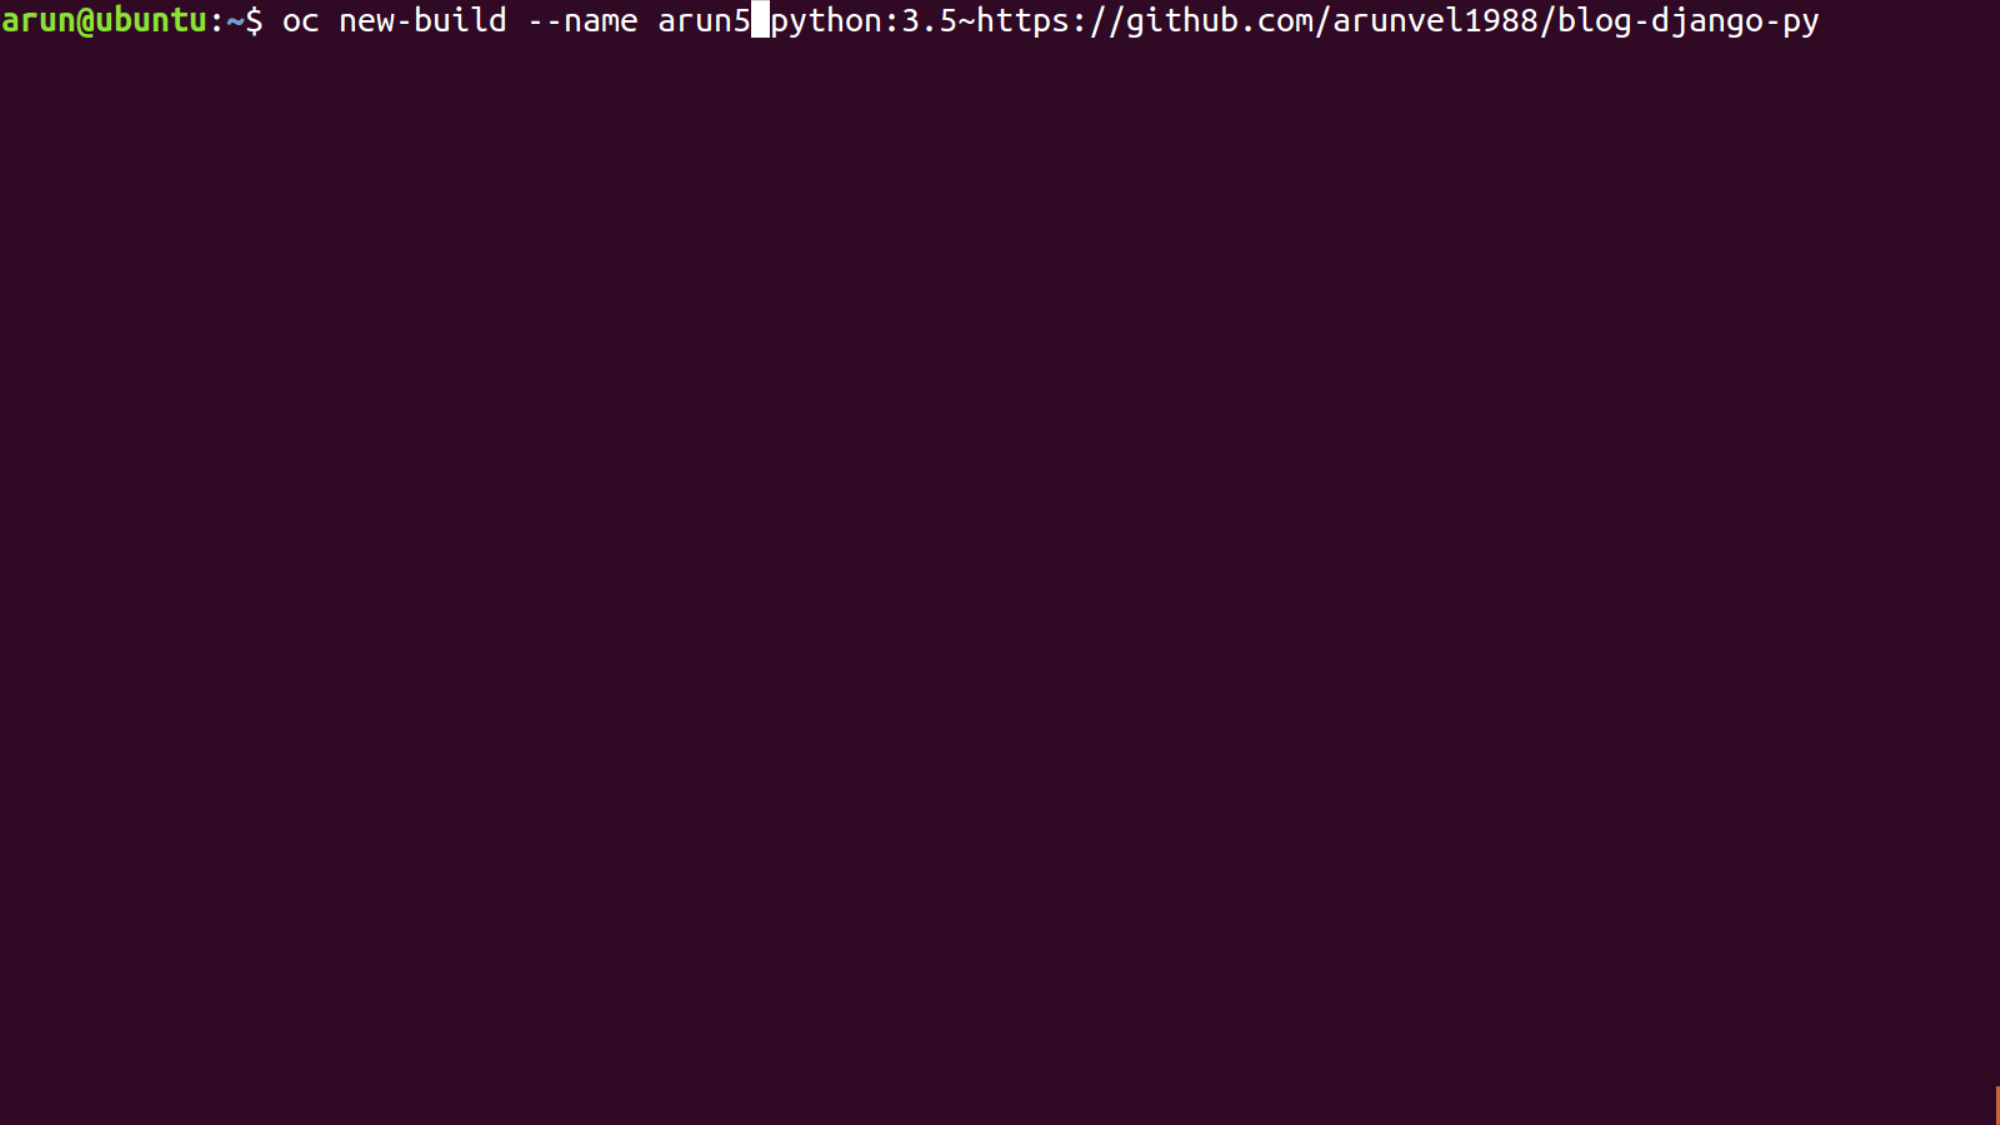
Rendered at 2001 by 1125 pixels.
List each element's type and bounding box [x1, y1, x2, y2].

list [0, 0, 2000, 1125]
